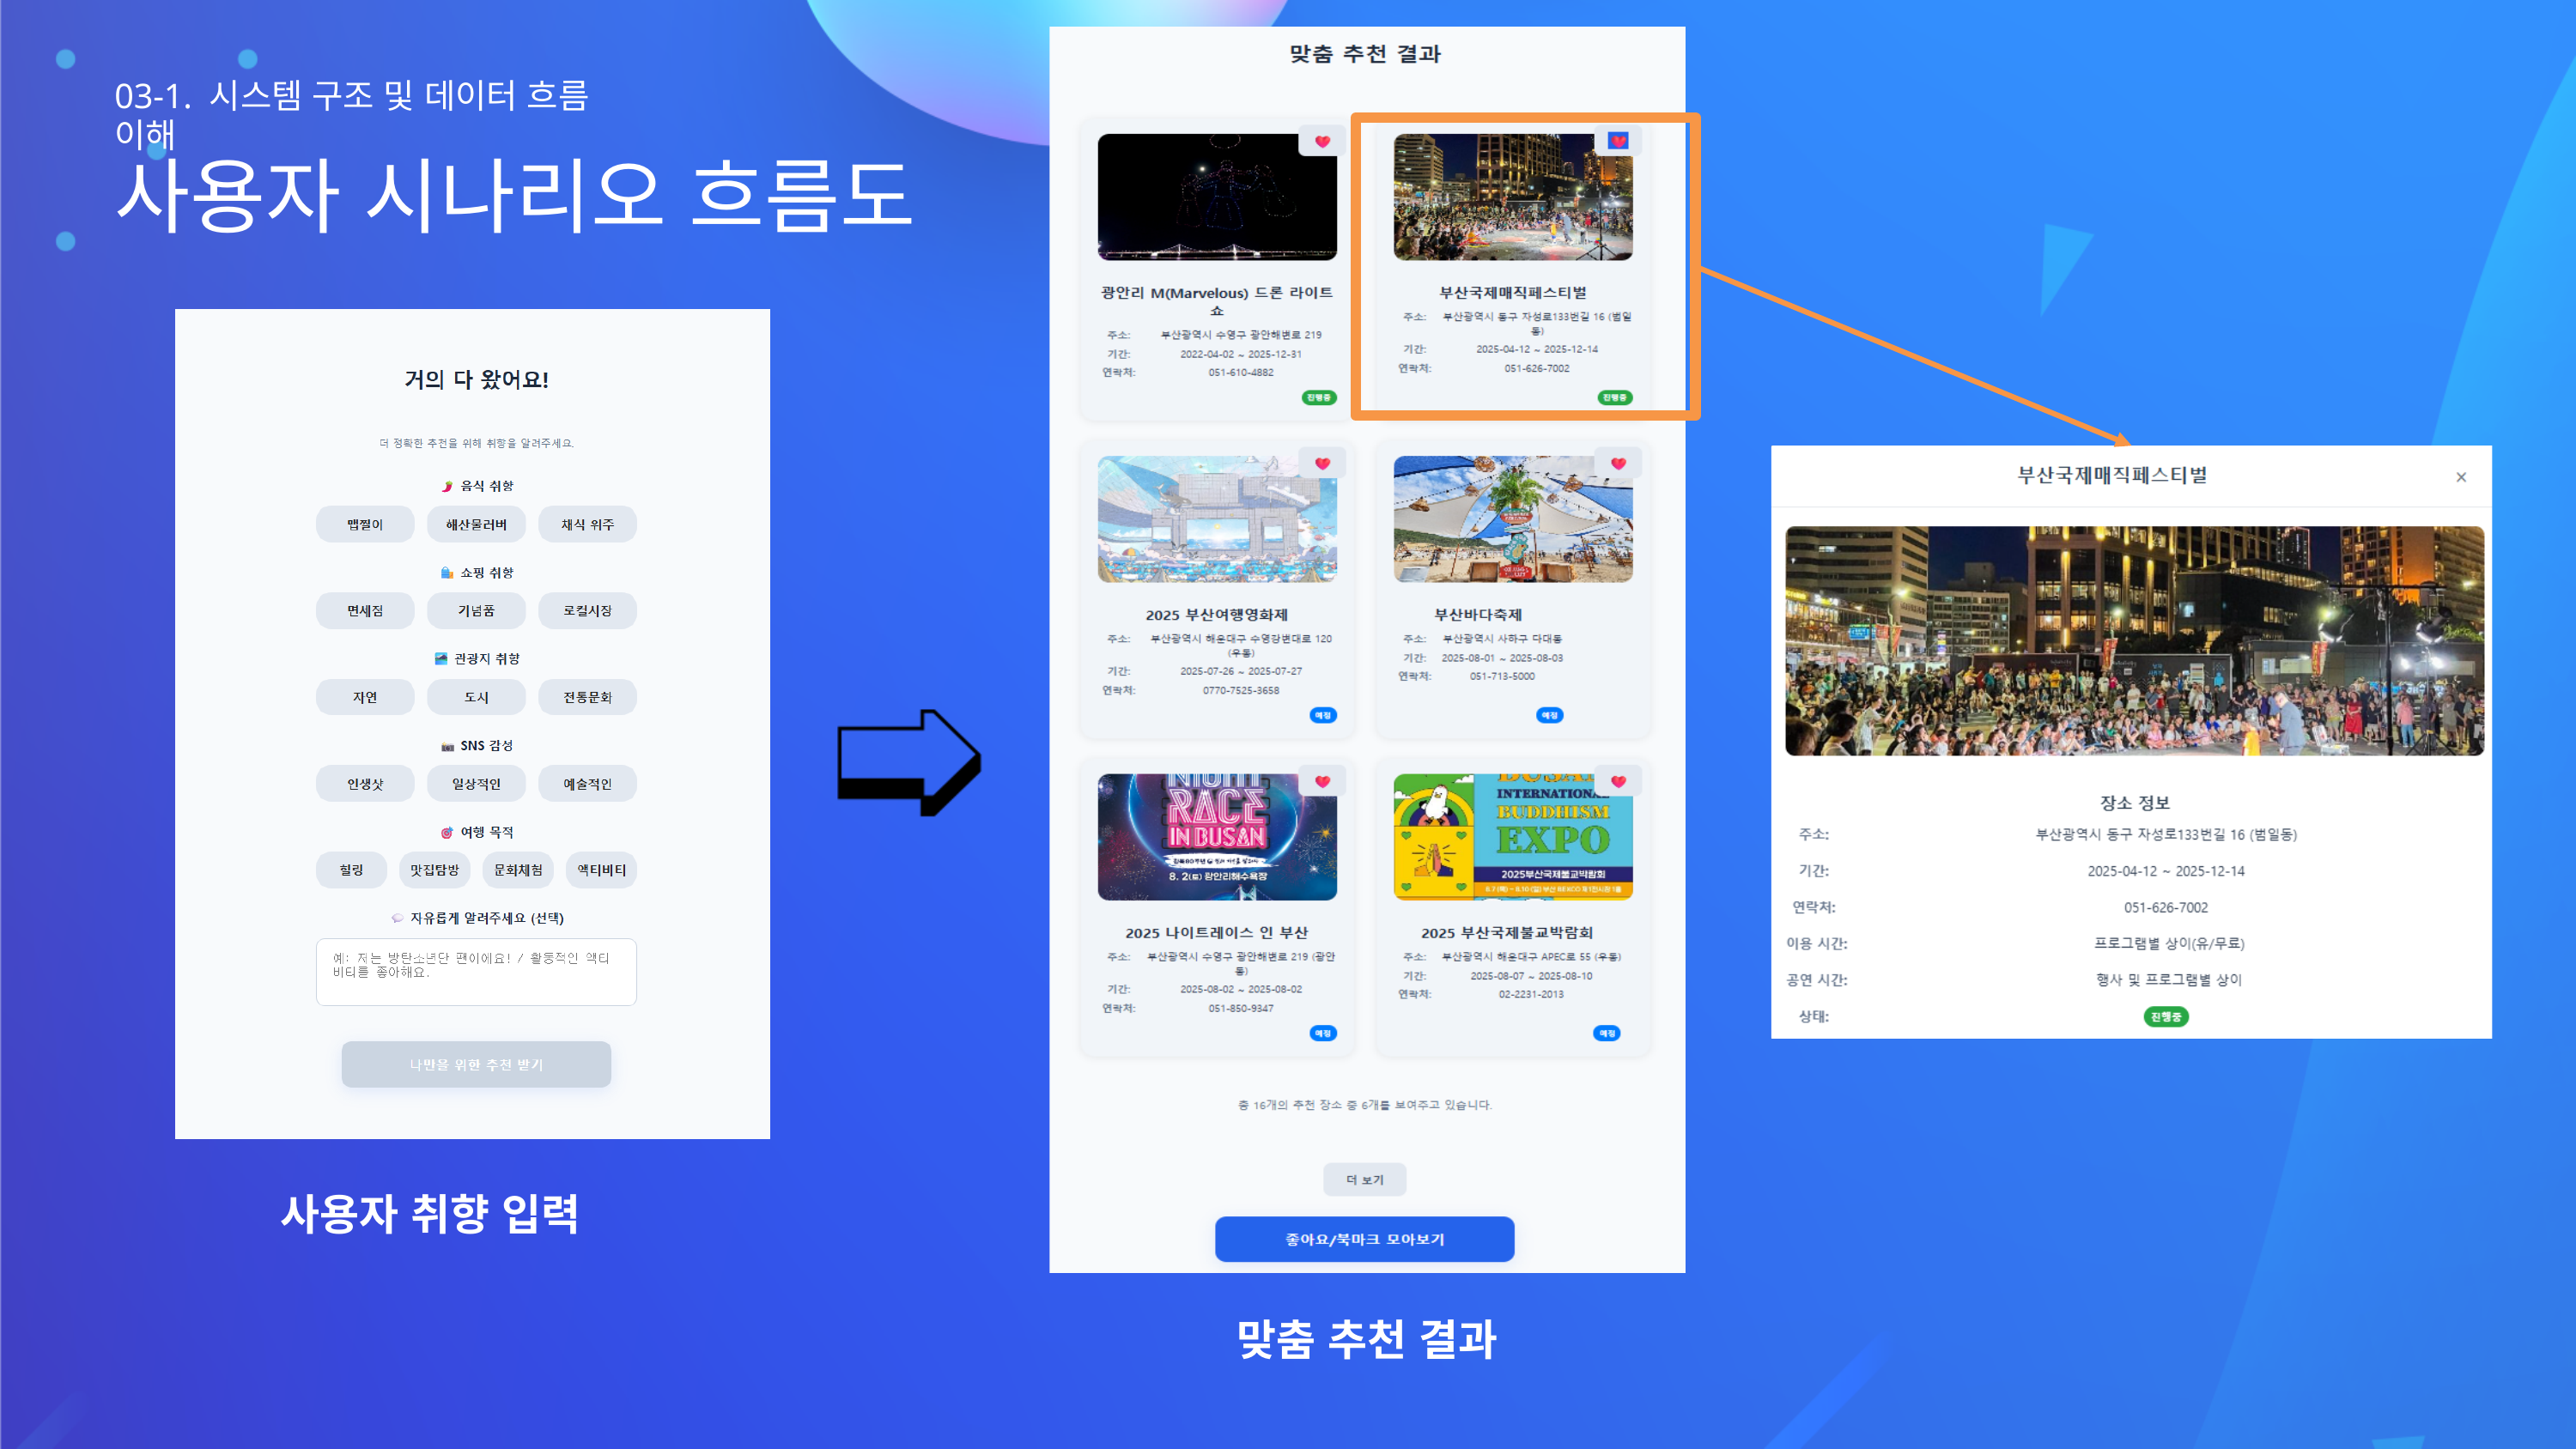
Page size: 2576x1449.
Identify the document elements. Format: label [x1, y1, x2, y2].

picture [0, 0, 2576, 1449]
text_box [1695, 266, 2132, 446]
